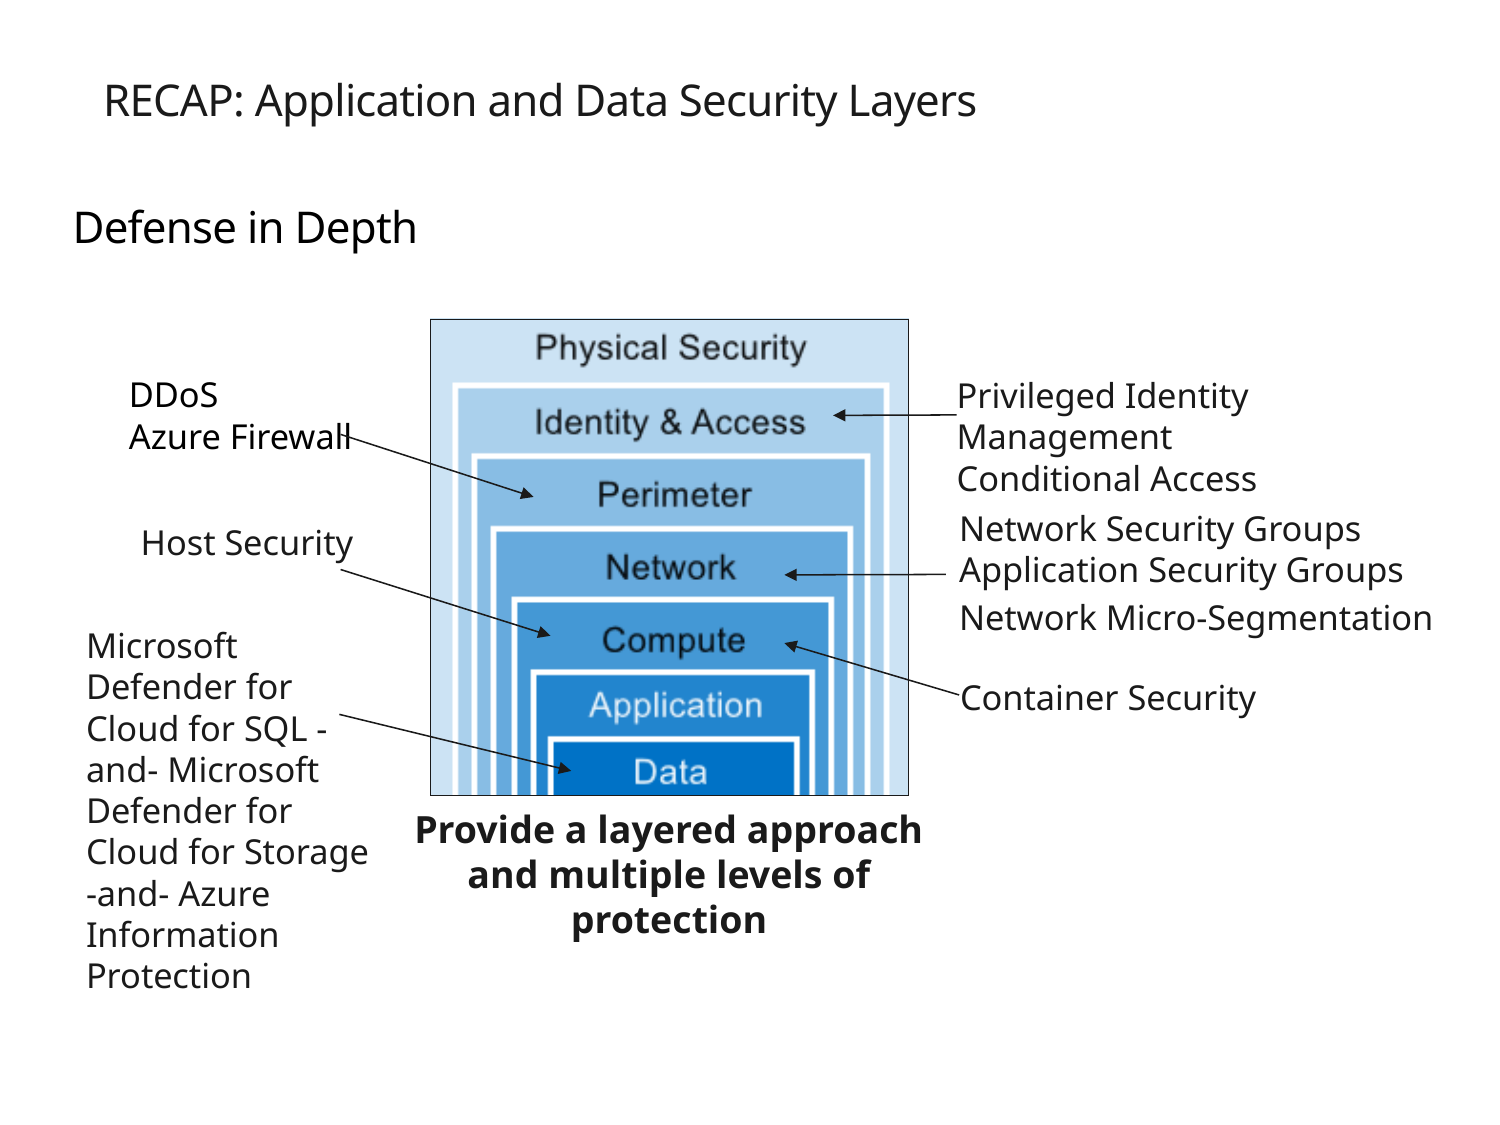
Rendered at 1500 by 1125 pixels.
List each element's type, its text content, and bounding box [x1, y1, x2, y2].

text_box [784, 642, 960, 696]
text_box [340, 434, 534, 498]
text_box Network Security Groups Application Security Groups Network Micro-Segmentation [959, 507, 1437, 642]
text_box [340, 569, 551, 636]
picture [429, 318, 909, 796]
list DDoS Azure Firewall [129, 373, 429, 441]
text_box Microsoft Defender for Cloud for SQL -and- Microsoft Defender for Cloud for Storage -and- Azure Information Protection [86, 624, 382, 918]
text_box Container Security [957, 676, 1259, 727]
title Defense in Depth [72, 196, 1428, 265]
text_box Privileged Identity Management Conditional Access [957, 374, 1445, 471]
text_box Provide a layered approach and multiple levels of protection [371, 798, 967, 949]
text_box Host Security [102, 521, 429, 577]
text_box RECAP: Application and Data Security Layers [103, 72, 1397, 126]
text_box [339, 714, 572, 772]
